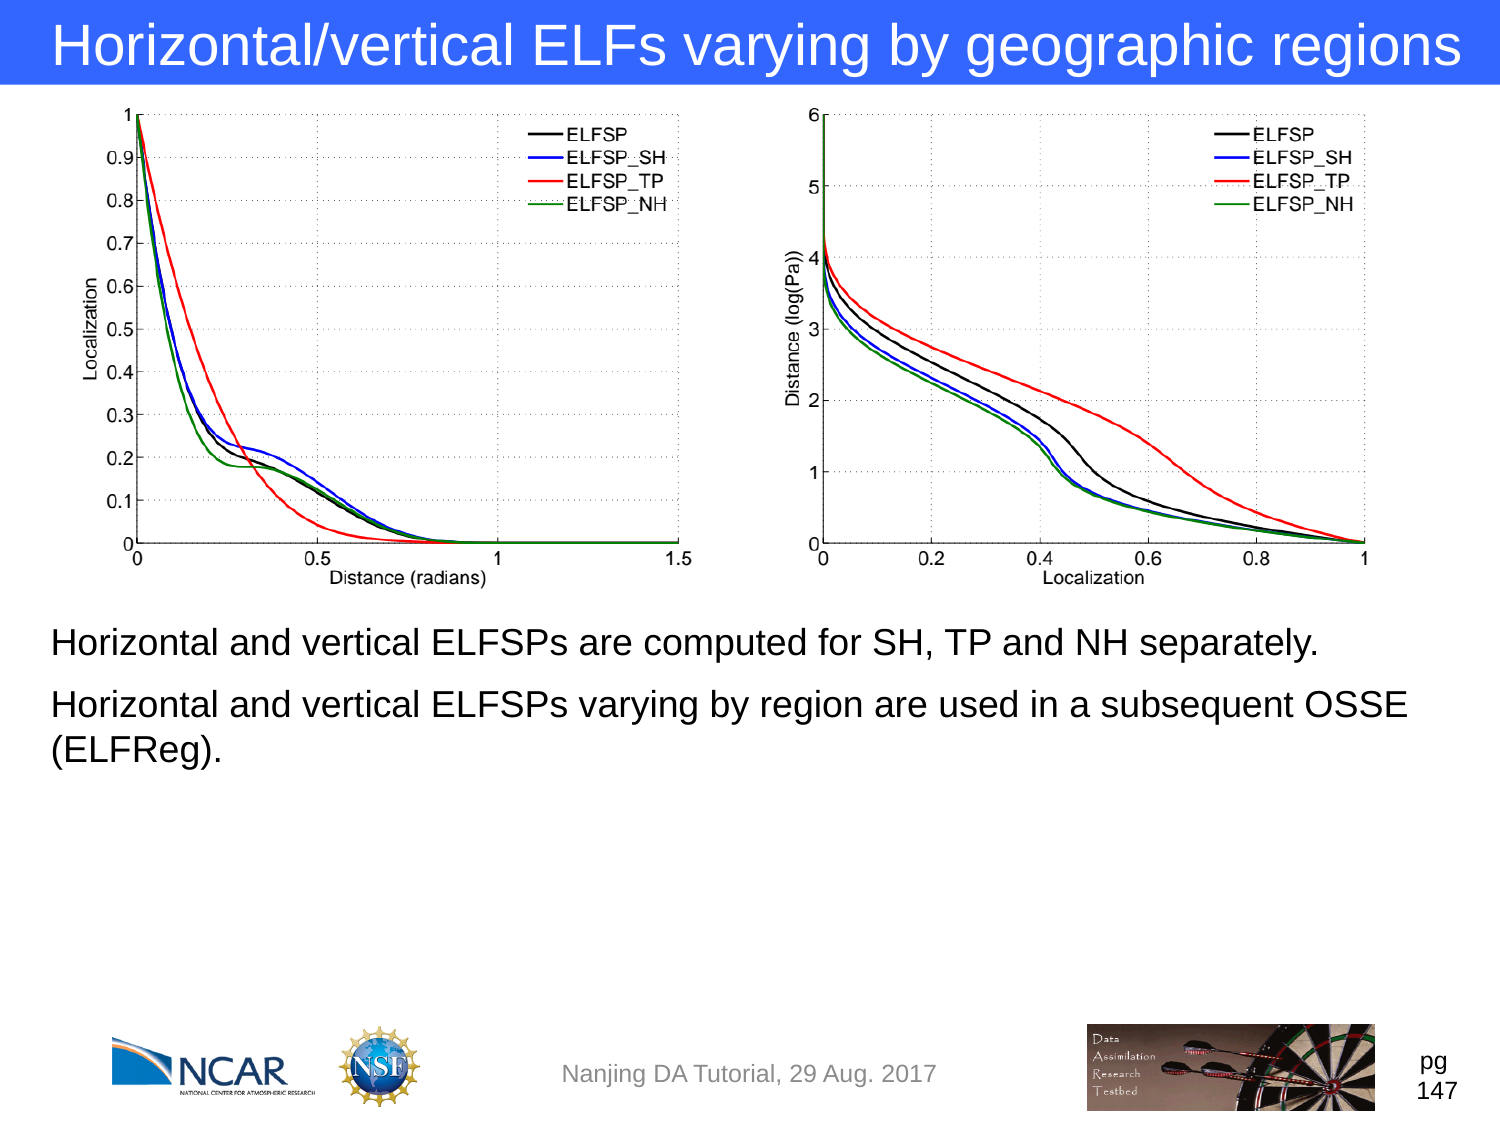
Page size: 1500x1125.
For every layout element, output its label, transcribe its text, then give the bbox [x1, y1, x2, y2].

picture [112, 1037, 315, 1095]
text_box Horizontal/vertical ELFs varying by geographic regions [0, 0, 1500, 85]
picture [74, 99, 694, 590]
picture [778, 99, 1372, 590]
text_box Horizontal and vertical ELFSPs are computed for SH, TP and NH separately. Horizontal and vertical ELFSPs varying by region are used in a subsequent OSSE (ELFReg). [35, 610, 1461, 931]
footer Nanjing DA Tutorial, 29 Aug. 2017 [512, 1042, 988, 1103]
picture [337, 1024, 421, 1108]
picture [1087, 1024, 1375, 1111]
